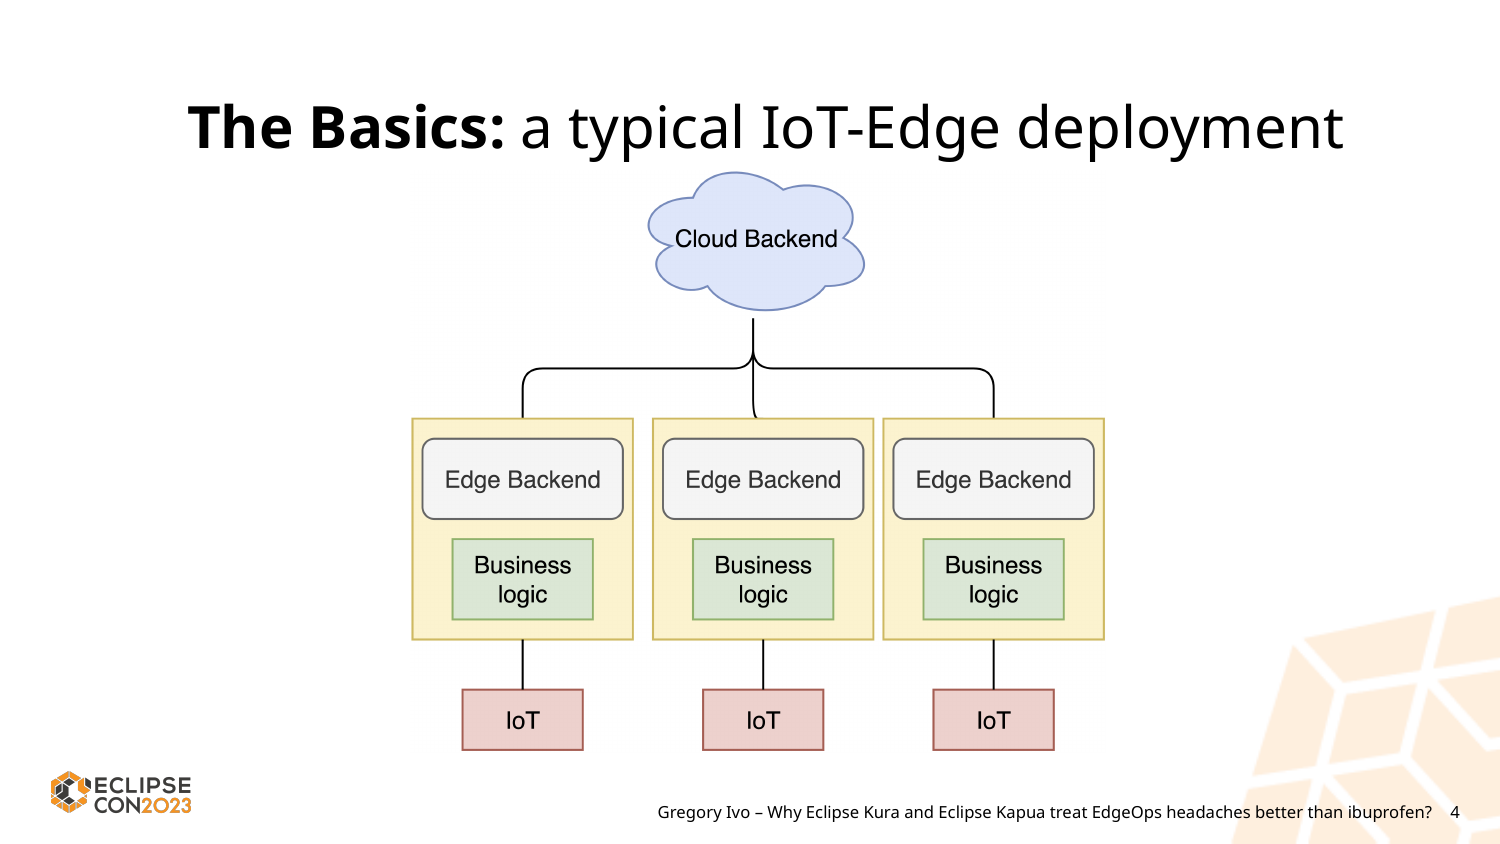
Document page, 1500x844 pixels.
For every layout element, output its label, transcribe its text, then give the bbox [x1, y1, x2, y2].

picture [0, 0, 1500, 844]
slide_number 4 [398, 794, 1475, 832]
title The Basics: a typical IoT-Edge deployment [68, 79, 1448, 171]
